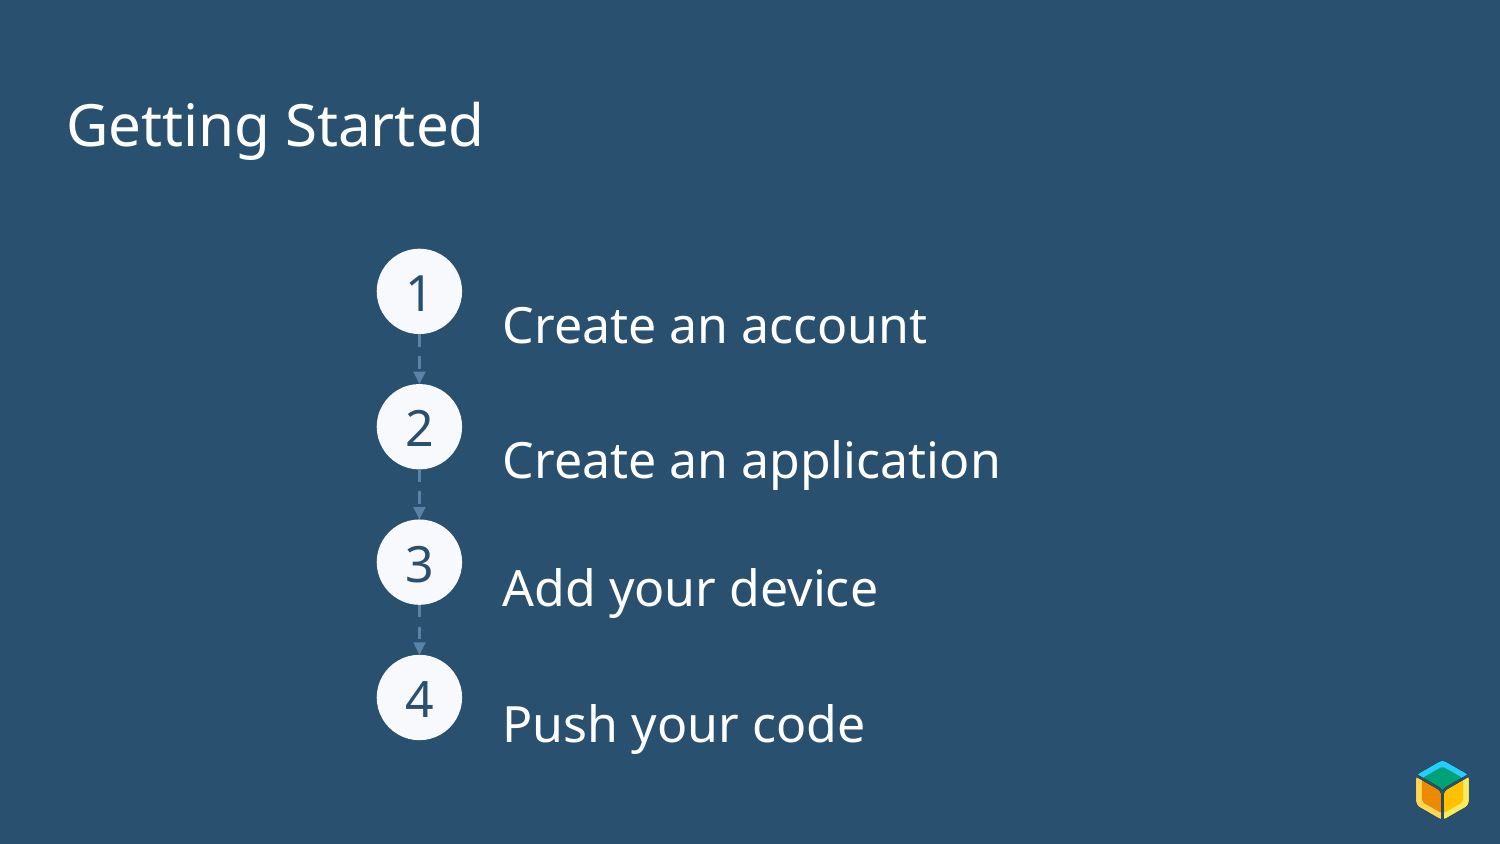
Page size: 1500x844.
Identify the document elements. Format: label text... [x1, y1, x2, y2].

text_box Create an application [487, 383, 1045, 485]
text_box 4 [376, 655, 463, 741]
text_box Add your device [487, 511, 1045, 613]
title Getting Started [51, 72, 1449, 167]
text_box Create an account [487, 248, 1045, 350]
text_box 1 [376, 248, 463, 334]
text_box Push your code [487, 647, 1045, 748]
text_box 2 [376, 384, 463, 470]
text_box 3 [376, 519, 463, 605]
picture [1416, 761, 1469, 819]
